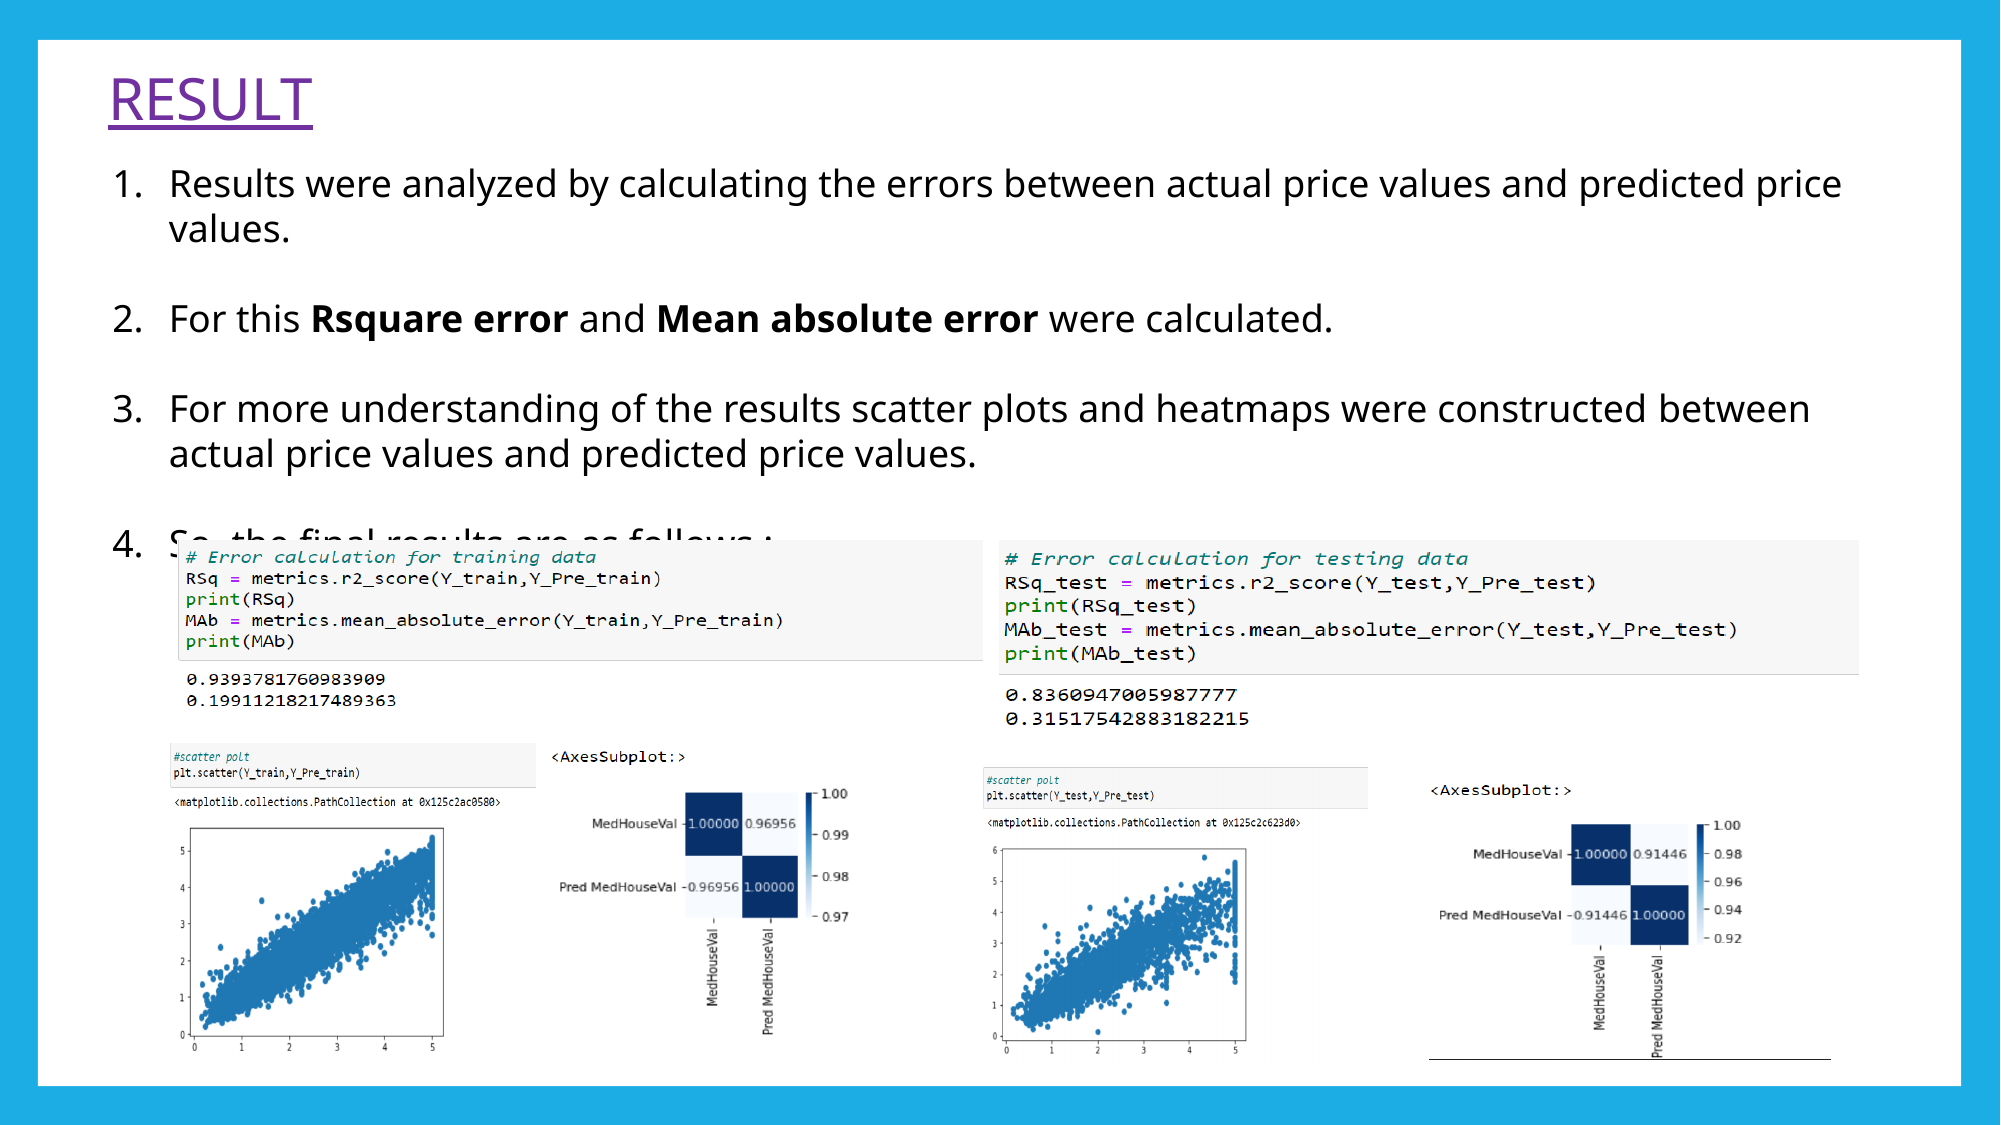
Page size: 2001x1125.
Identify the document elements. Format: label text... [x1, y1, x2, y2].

picture [540, 742, 950, 1061]
picture [1428, 775, 1832, 1061]
text_box RESULT [93, 54, 329, 140]
picture [168, 742, 536, 1069]
picture [982, 767, 1369, 1069]
picture [999, 540, 1859, 744]
picture [177, 540, 983, 733]
text_box Results were analyzed by calculating the errors between actual price values and predicted price values. For this Rsquare error and Mean absolute error were calculated. For more understanding of the results scatter plots and heatmaps were constructed between actual price values and predicted price values. So, the final results are as follows : [97, 152, 1894, 618]
